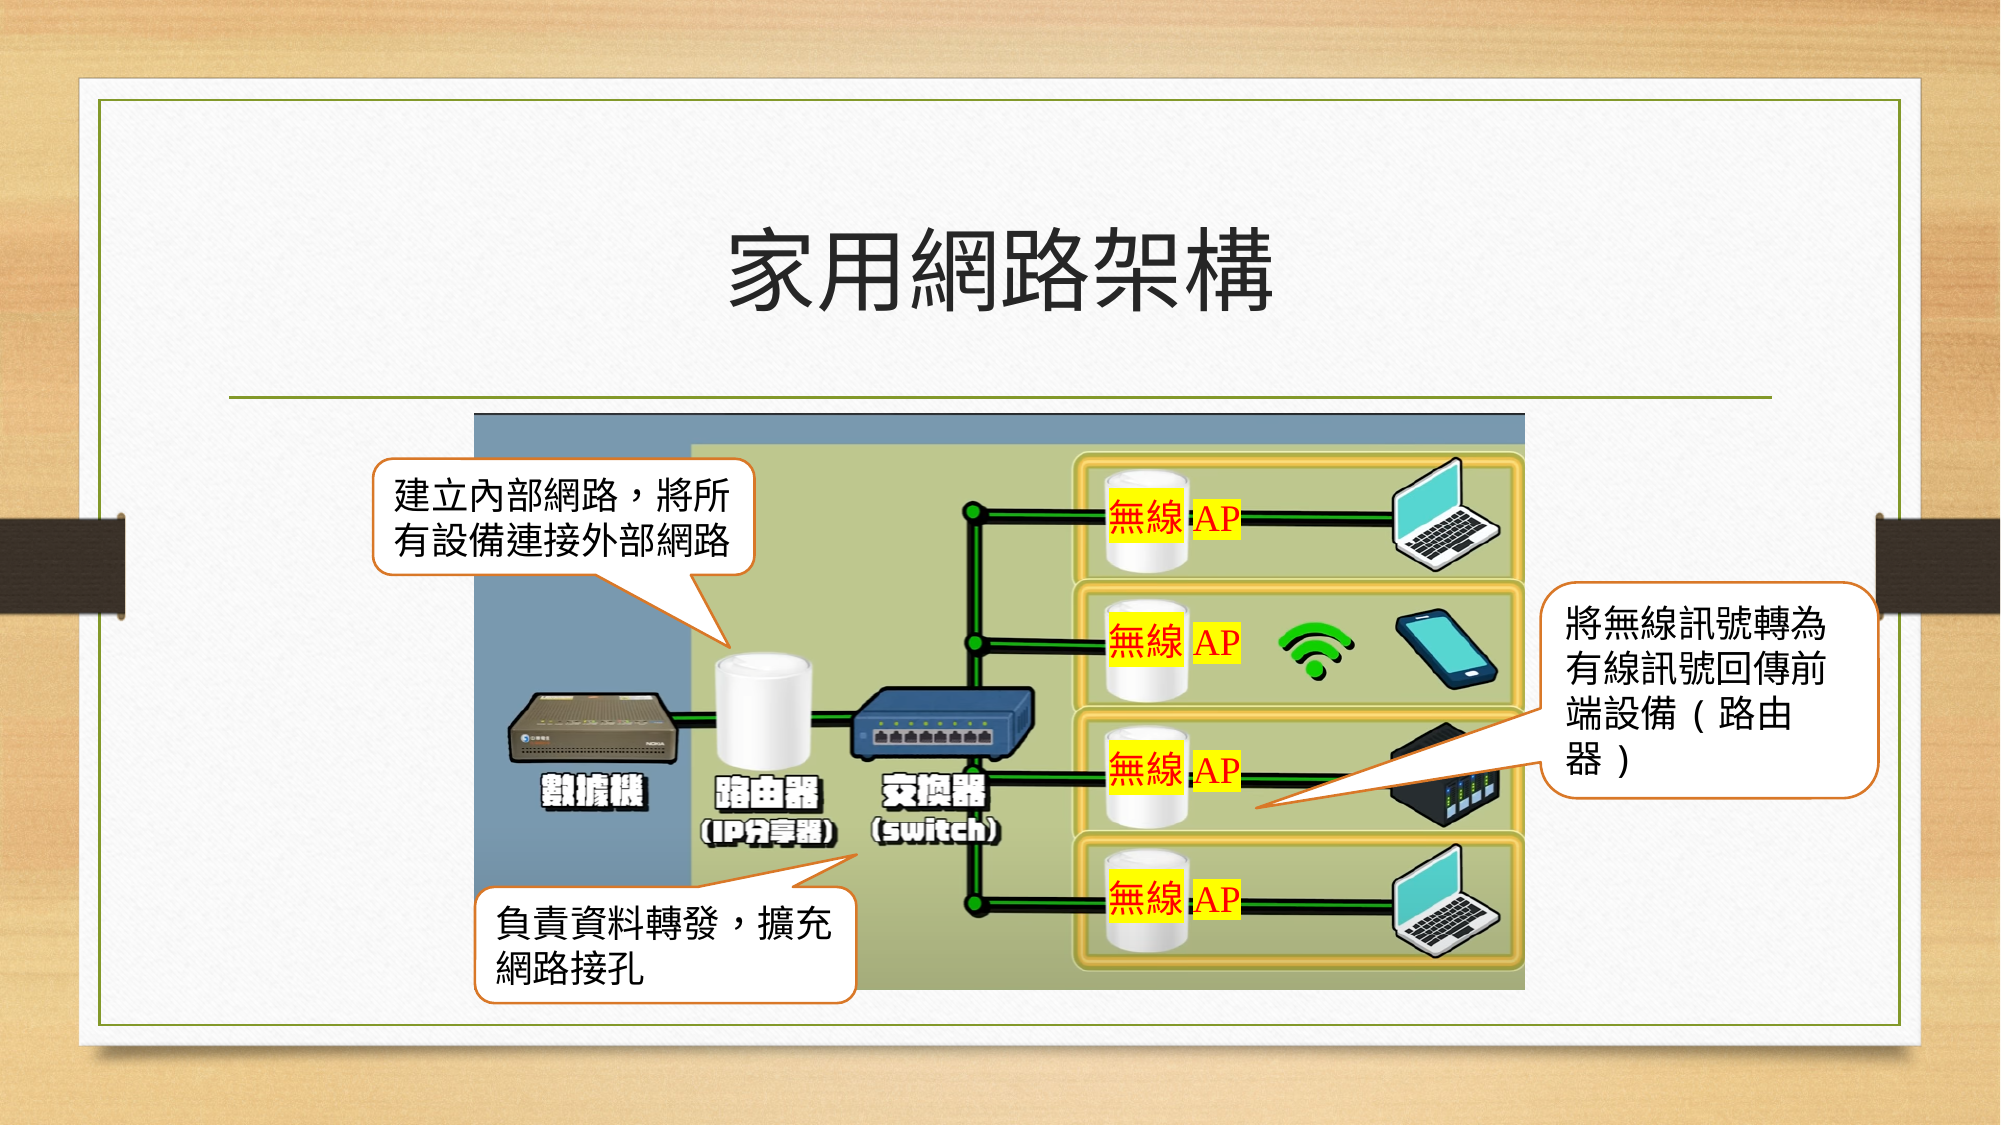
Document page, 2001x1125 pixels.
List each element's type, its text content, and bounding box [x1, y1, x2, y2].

text_box 將無線訊號轉為有線訊號回傳前端設備(路由器) [1526, 581, 1880, 800]
title 家用網路架構 [212, 161, 1788, 375]
text_box 建立內部網路，將所有設備連接外部網路 [371, 457, 474, 577]
text_box 負責資料轉發，擴充網路接孔 [475, 991, 857, 1005]
picture [0, 0, 2001, 1125]
